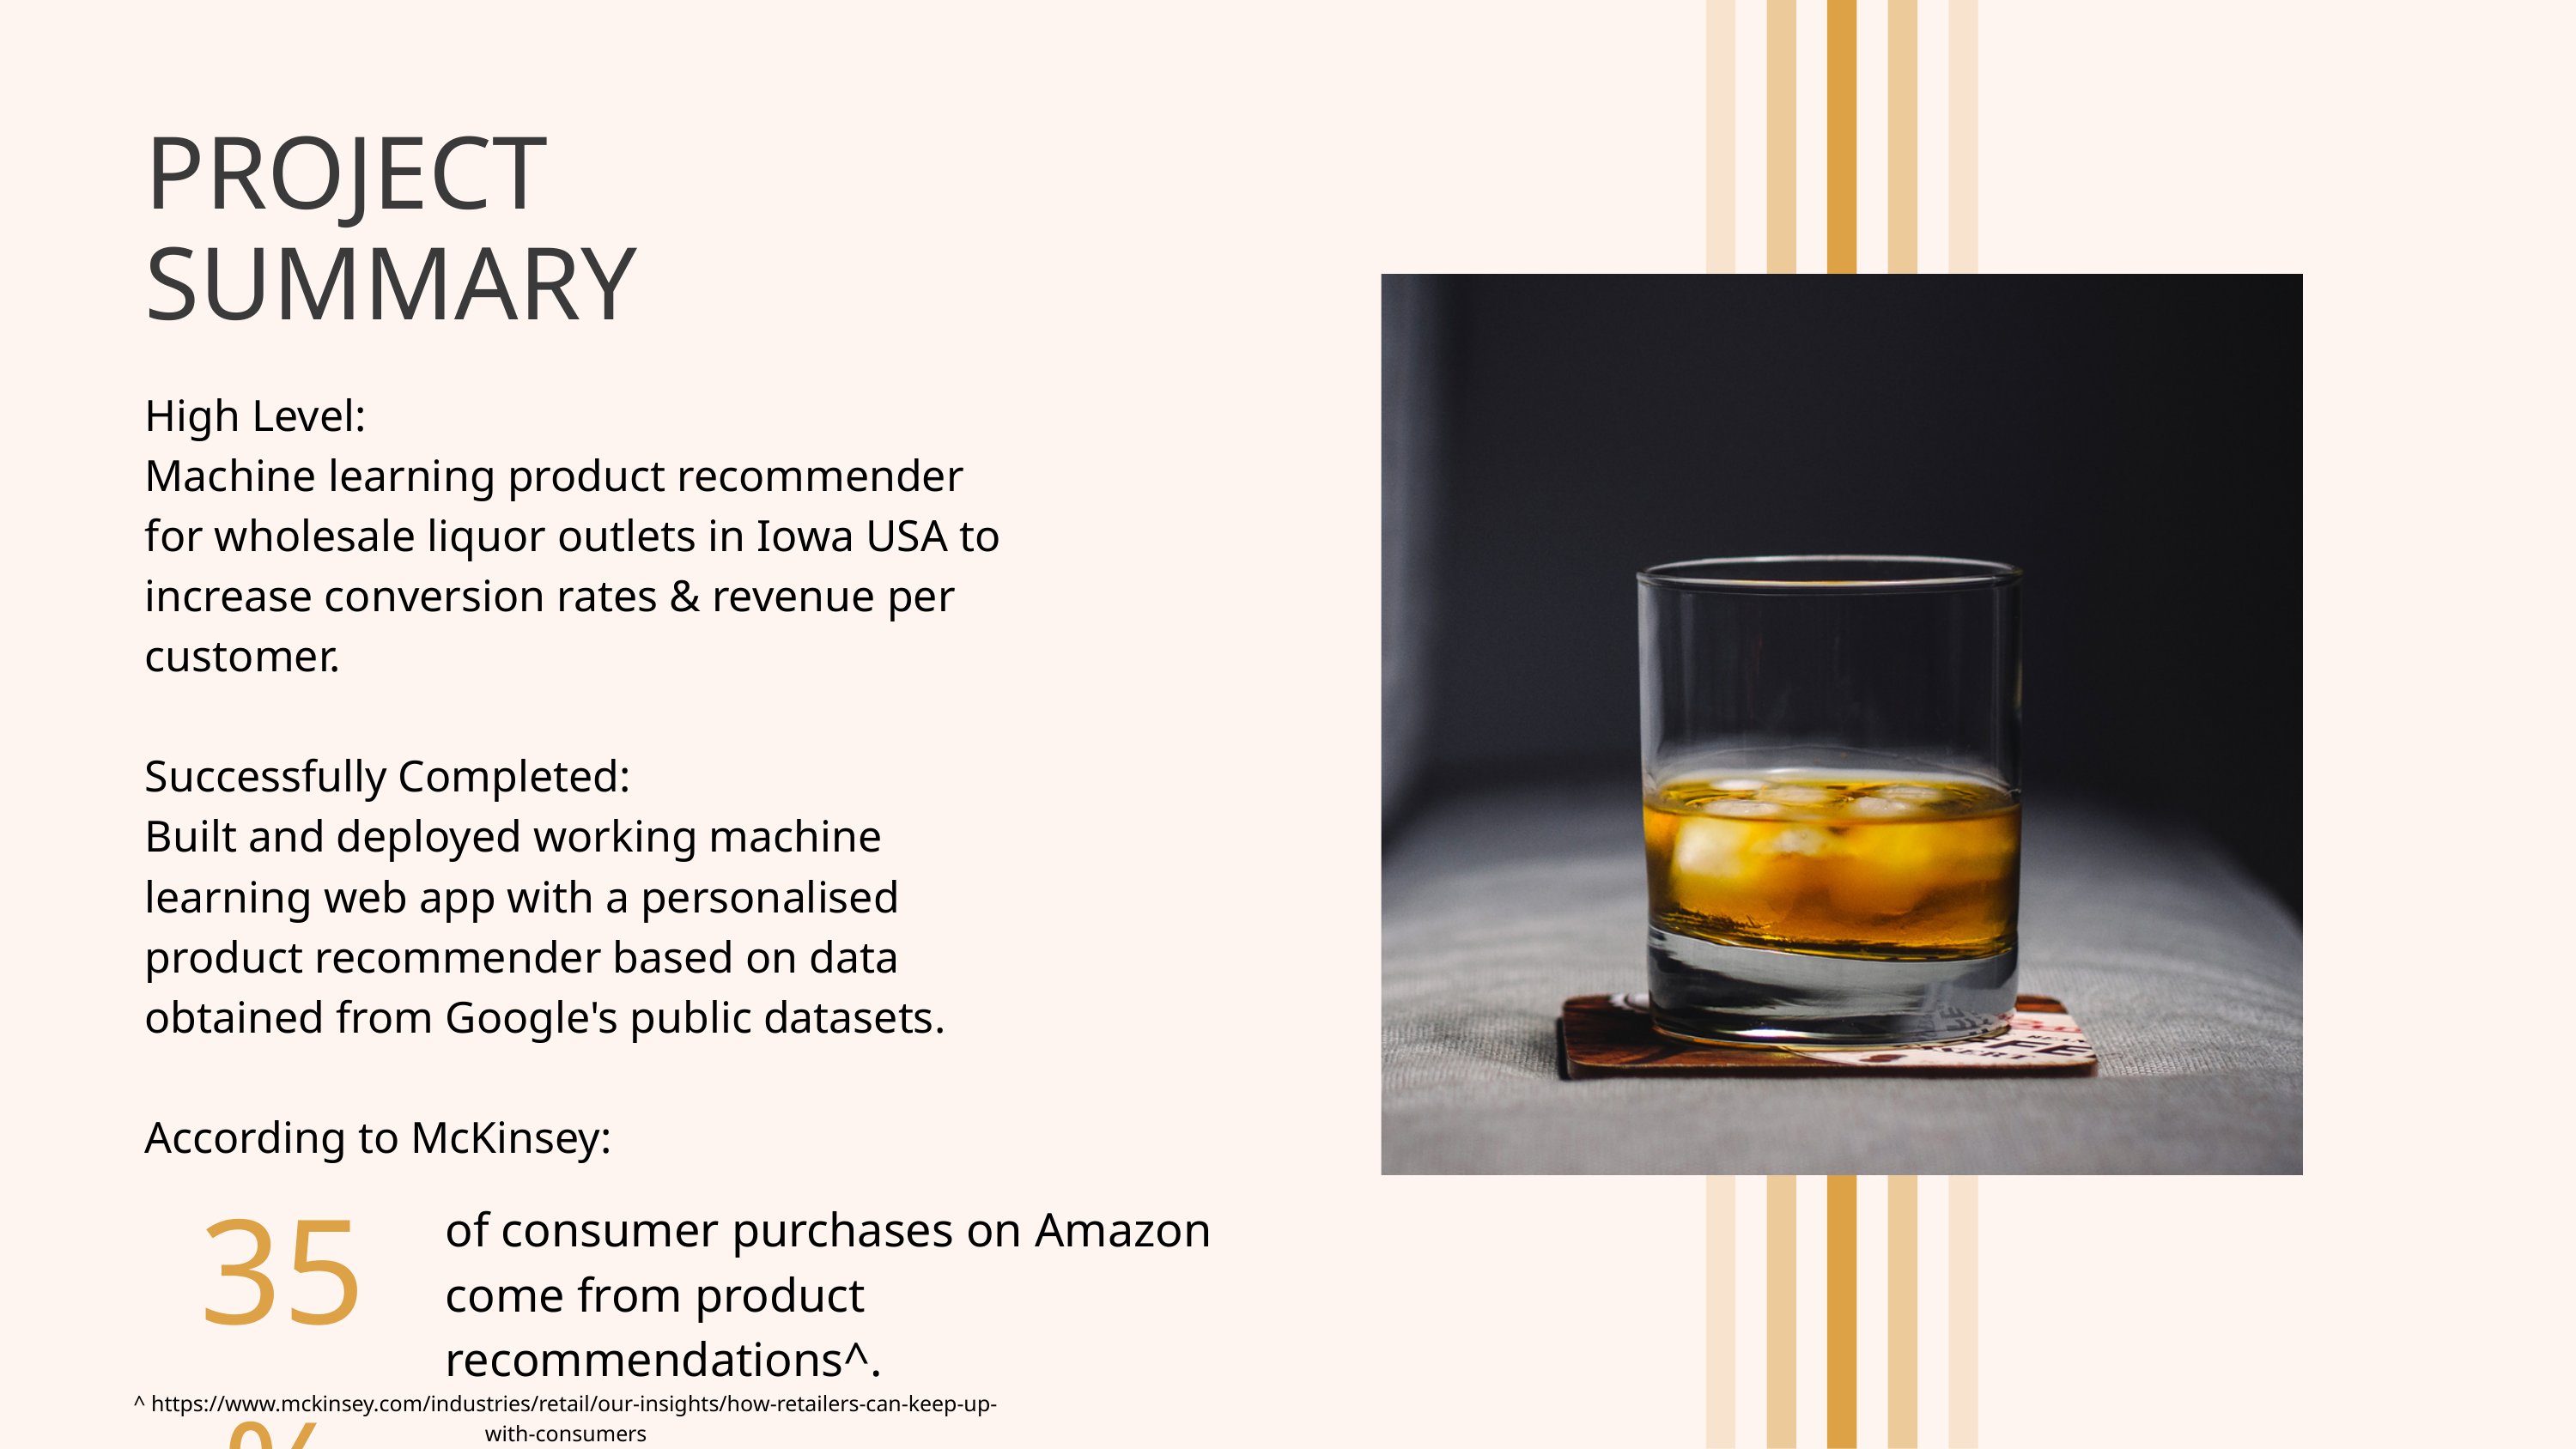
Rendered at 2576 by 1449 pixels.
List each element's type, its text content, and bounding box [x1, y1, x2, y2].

text_box High Level: Machine learning product recommender for wholesale liquor outlets in Iowa USA to increase conversion rates & revenue per customer. Successfully Completed: Built and deployed working machine learning web app with a personalised product recommender based on data obtained from Google's public datasets. According to McKinsey: [144, 440, 1035, 1162]
text_box of consumer purchases on Amazon come from product recommendations^. [445, 1191, 1288, 1386]
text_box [144, 113, 1062, 434]
text_box 35% [144, 1149, 421, 1385]
picture [1381, 273, 2304, 1175]
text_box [1705, 0, 1978, 272]
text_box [1705, 1182, 1978, 1449]
text_box ^ https://www.mckinsey.com/industries/retail/our-insights/how-retailers-can-keep-up-with-consumers [119, 1385, 1012, 1446]
